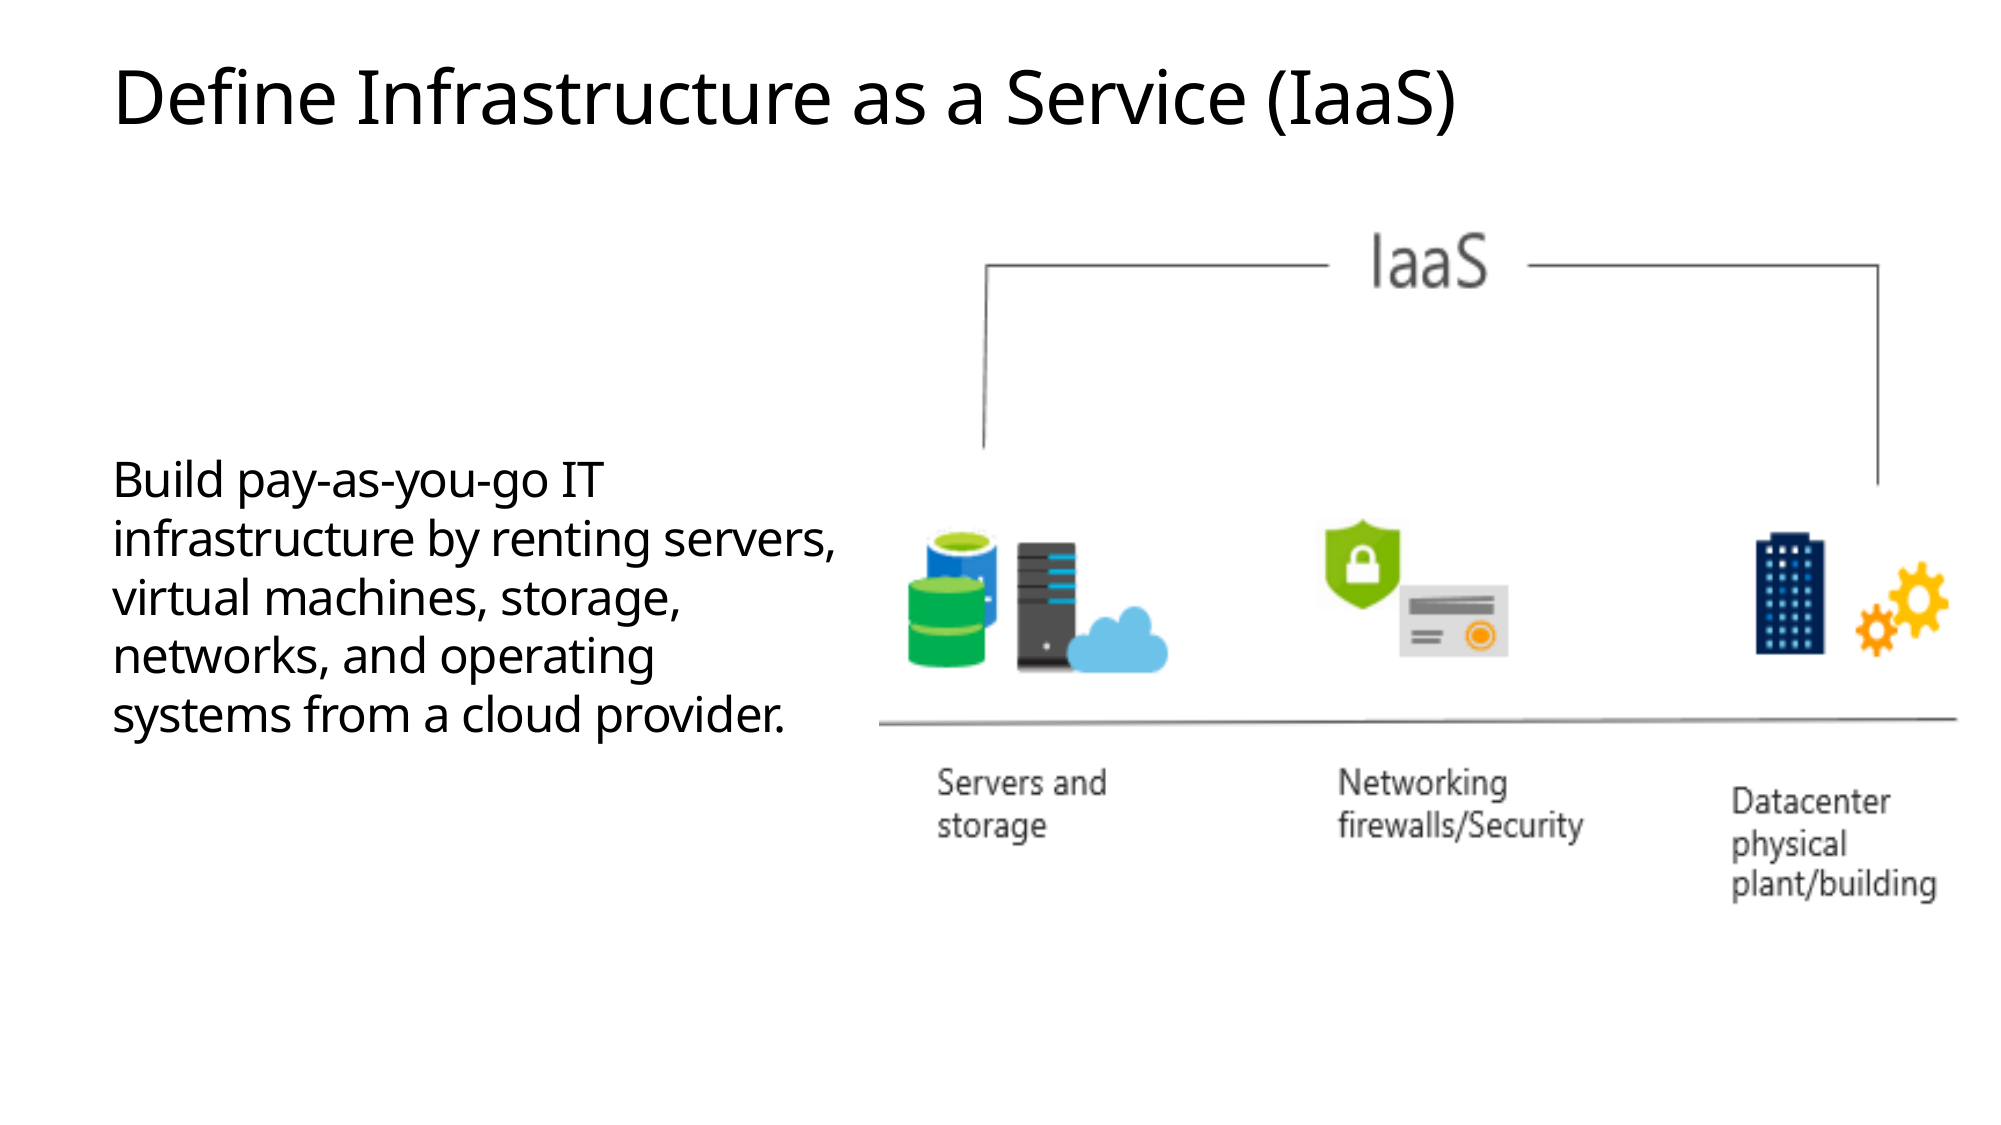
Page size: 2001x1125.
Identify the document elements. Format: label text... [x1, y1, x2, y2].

list Build pay-as-you-go IT infrastructure by renting servers, virtual machines, storage, networks, and operating systems from a cloud provider. [112, 448, 846, 767]
picture [879, 212, 1971, 924]
title Define Infrastructure as a Service (IaaS) [112, 59, 1838, 213]
